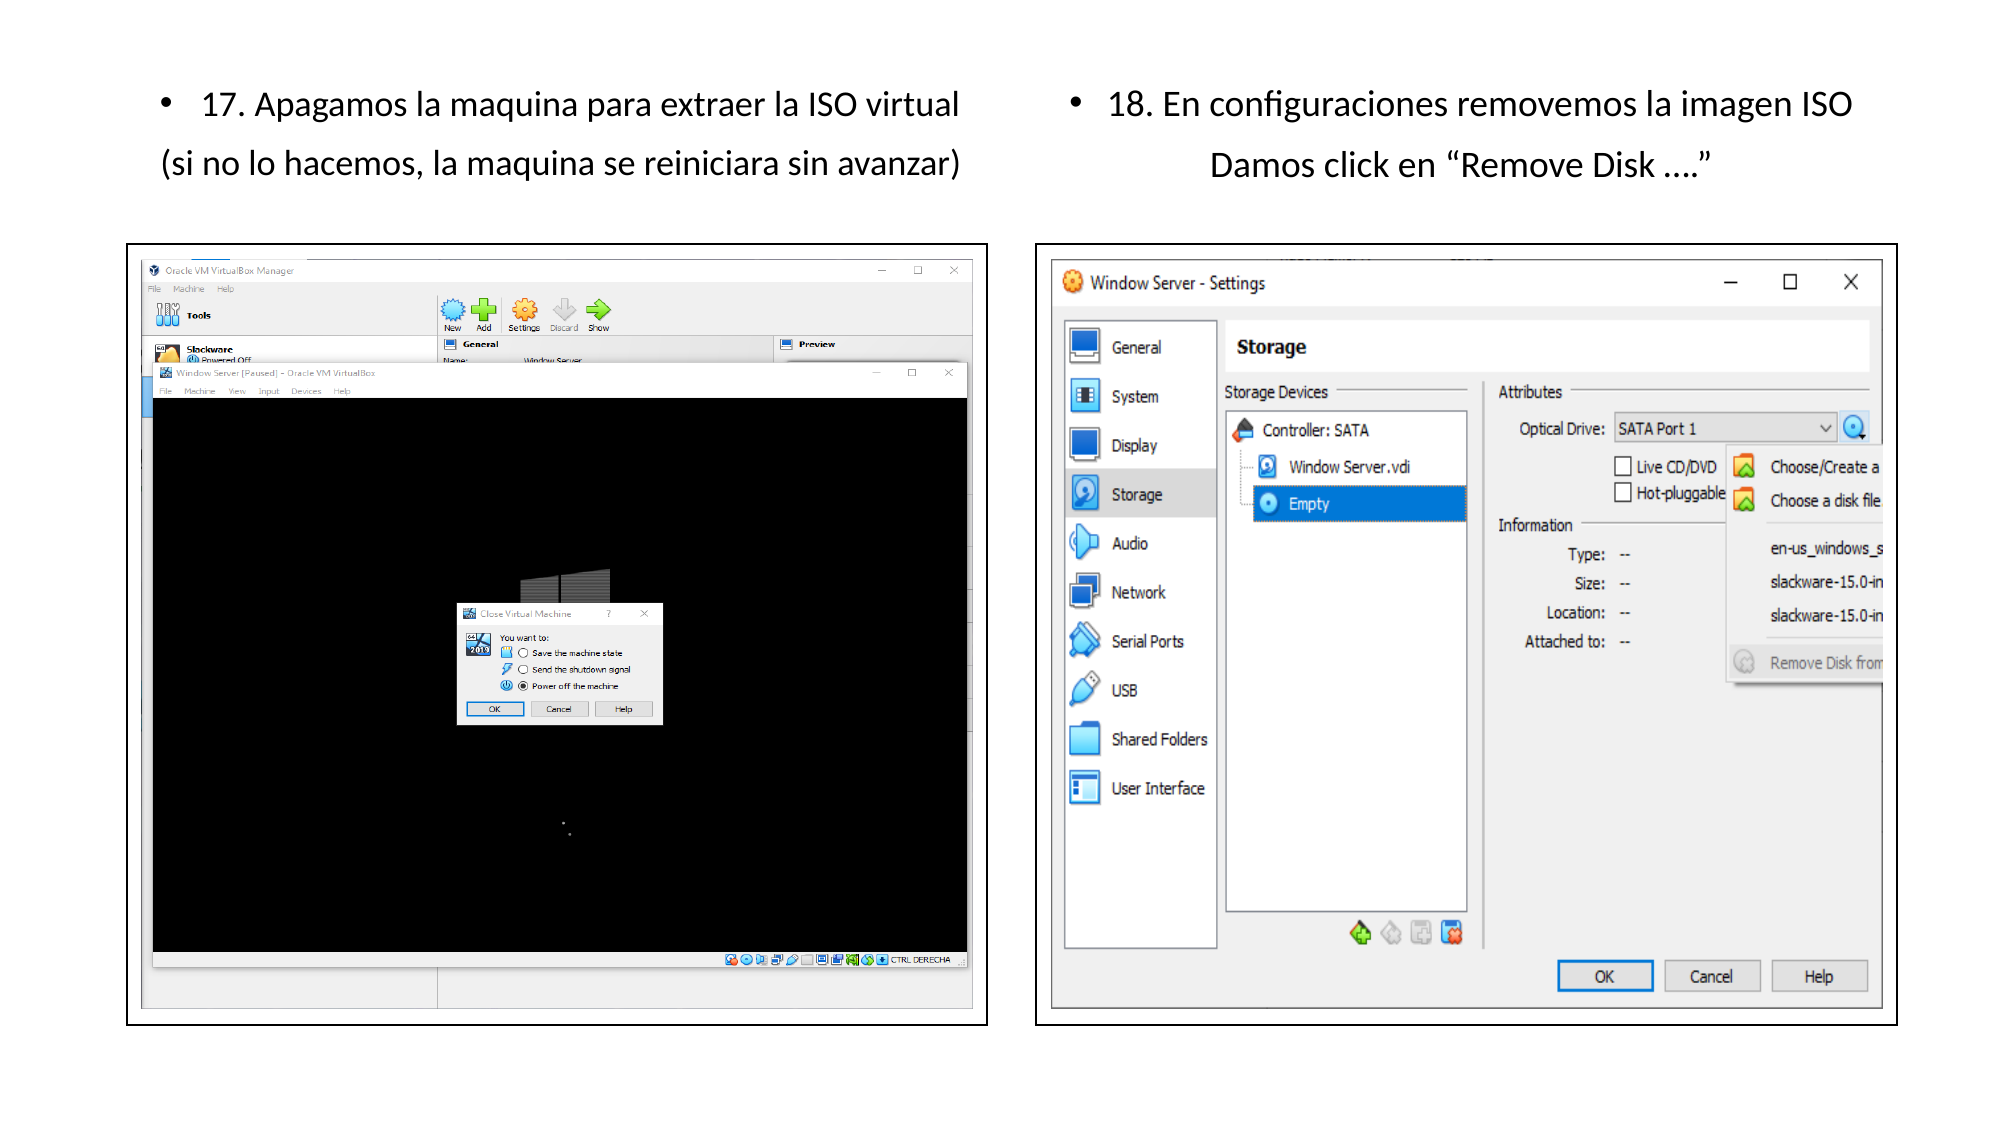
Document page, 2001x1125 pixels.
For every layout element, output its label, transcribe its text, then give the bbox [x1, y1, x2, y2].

picture [1051, 259, 1883, 1009]
text_box [1035, 243, 1898, 1026]
picture [141, 259, 973, 1009]
text_box [126, 243, 988, 1026]
text_box 18. En configuraciones removemos la imagen ISO Damos click en “Remove Disk ….” [1036, 76, 1887, 212]
text_box 17. Apagamos la maquina para extraer la ISO virtual (si no lo hacemos, la maquina se reiniciara sin avanzar) [137, 77, 984, 213]
